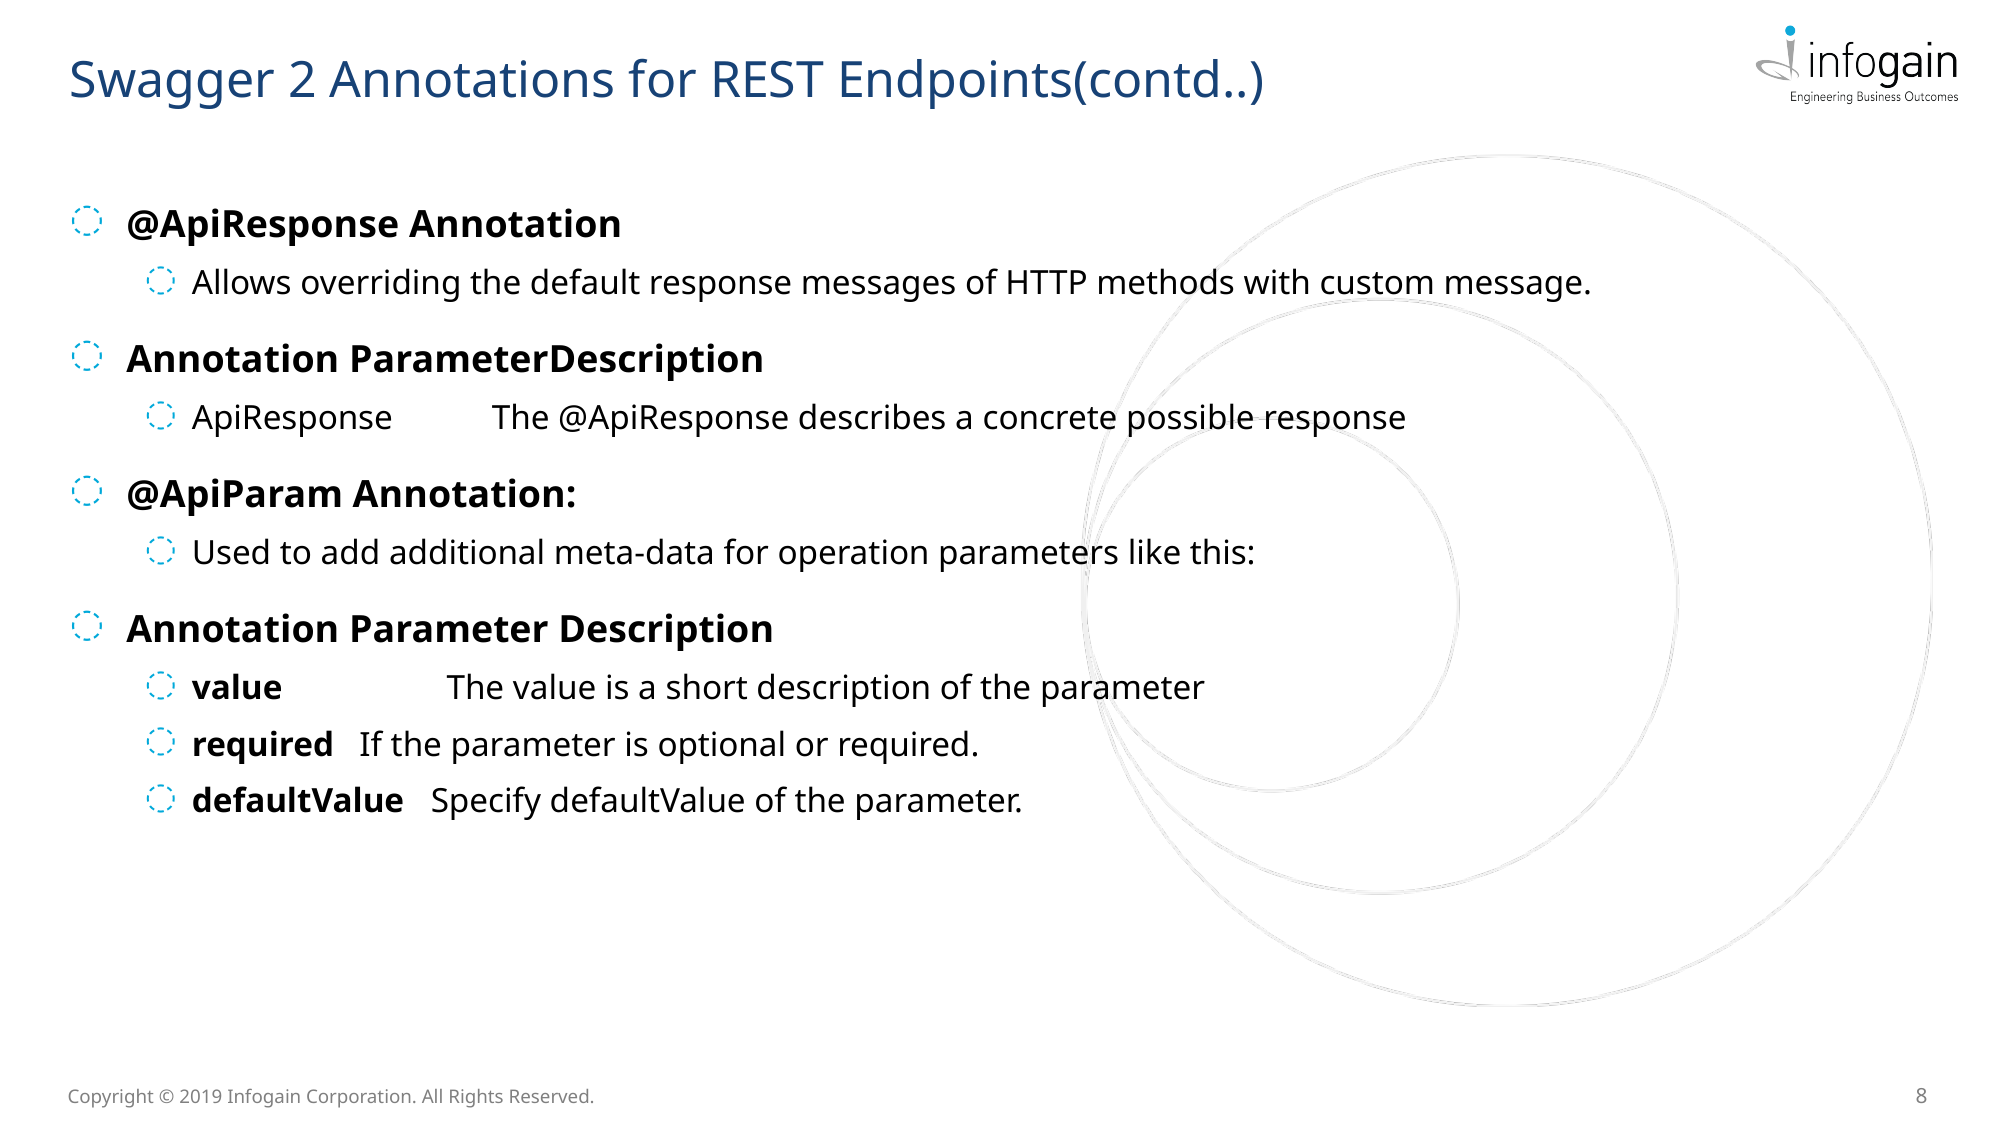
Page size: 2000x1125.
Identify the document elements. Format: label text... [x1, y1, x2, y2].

list Swagger 2 Annotations for REST Endpoints(contd..) [54, 40, 1720, 131]
picture [1752, 22, 1966, 110]
list @ApiResponse Annotation Allows overriding the default response messages of HTTP methods with custom message. Annotation ParameterDescription ApiResponse The @ApiResponse describes a concrete possible response @ApiParam Annotation: Used to add additional meta-data for operation parameters like this: Annotation Parameter Description value The value is a short description of the parameter required If the parameter is optional or required. defaultValue Specify defaultValue of the parameter. [54, 192, 1933, 913]
